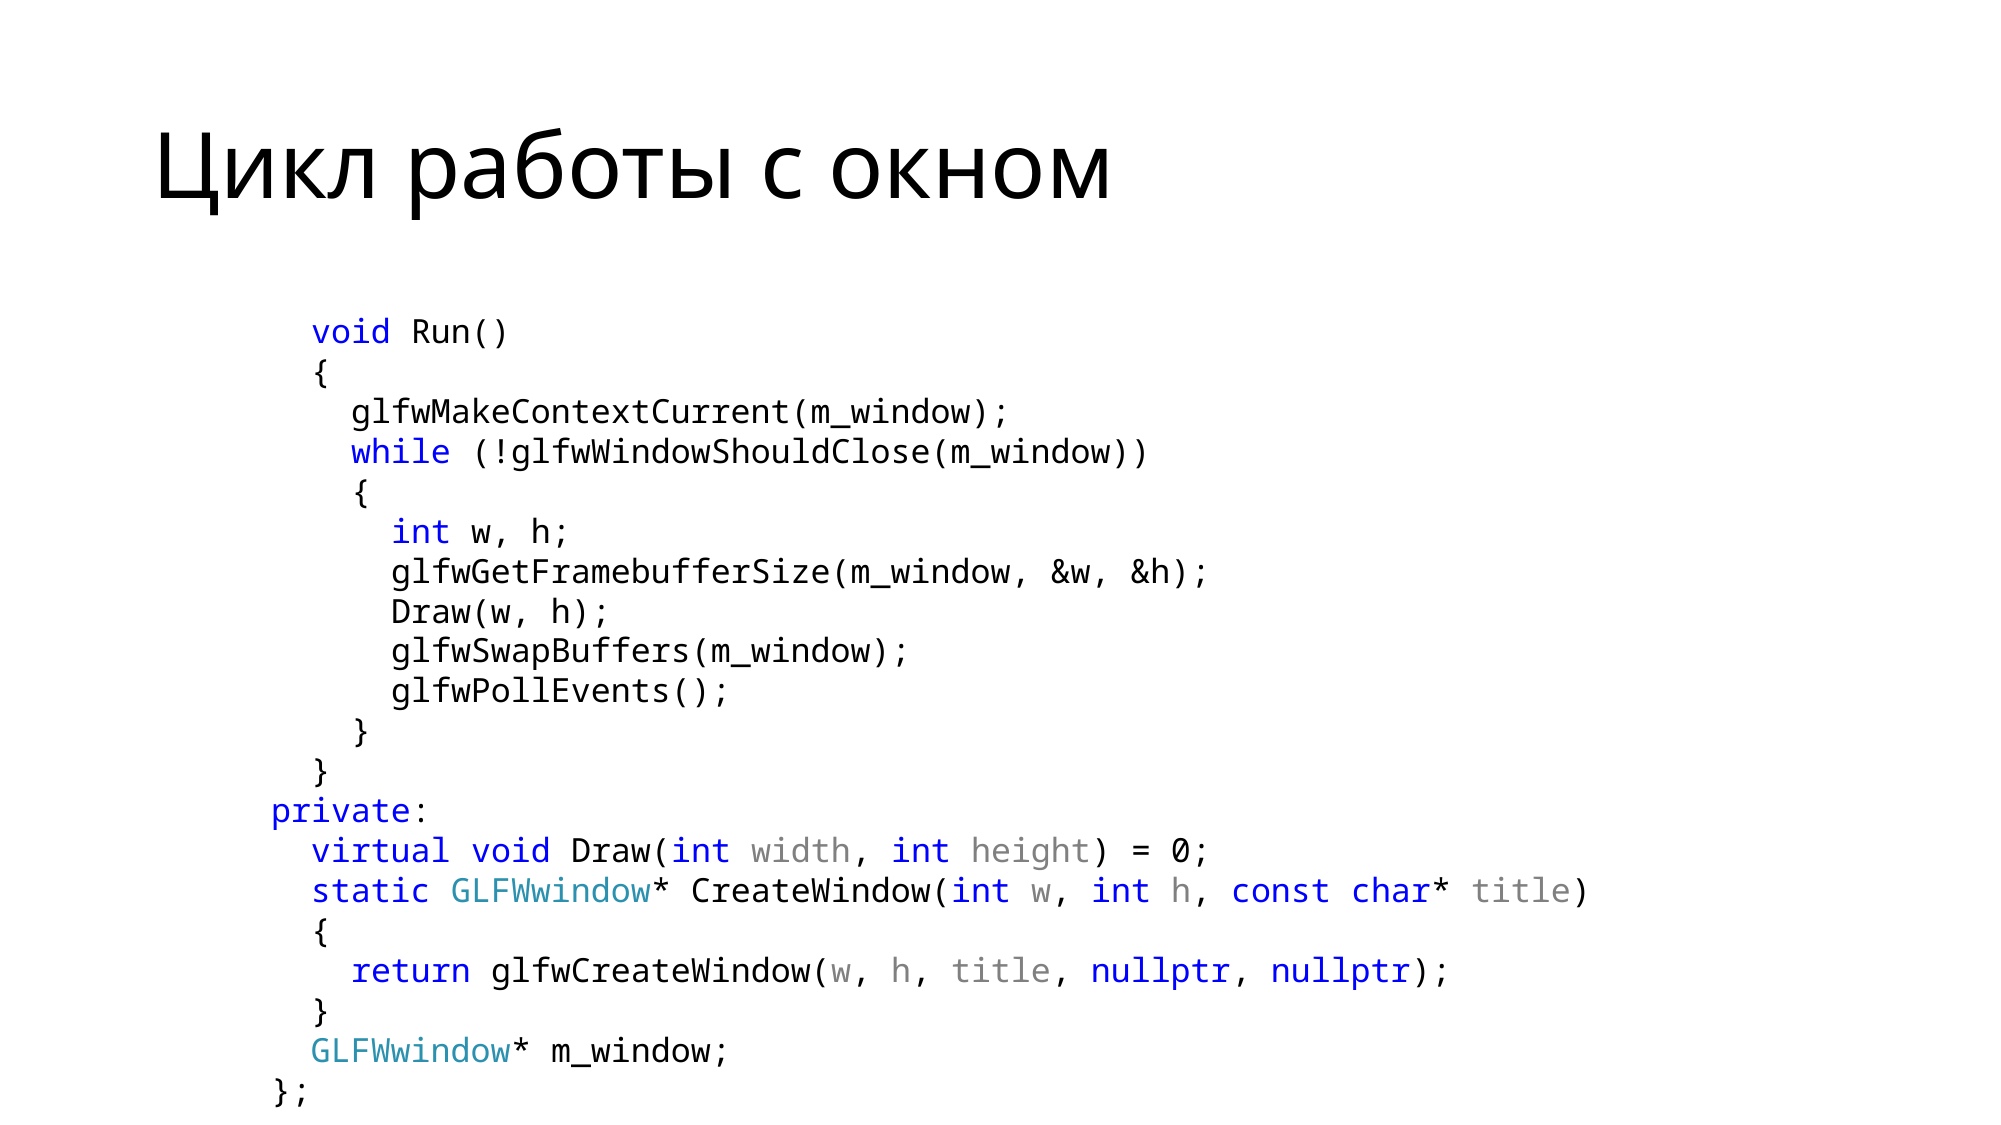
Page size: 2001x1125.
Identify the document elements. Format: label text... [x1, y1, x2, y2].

text_box void Run() { glfwMakeContextCurrent(m_window); while (!glfwWindowShouldClose(m_window)) { int w, h; glfwGetFramebufferSize(m_window, &w, &h); Draw(w, h); glfwSwapBuffers(m_window); glfwPollEvents(); } } private: virtual void Draw(int width, int height) = 0; static GLFWwindow* CreateWindow(int w, int h, const char* title) { return glfwCreateWindow(w, h, title, nullptr, nullptr); } GLFWwindow* m_window; }; [256, 302, 1757, 1117]
title Цикл работы с окном [137, 59, 1863, 278]
